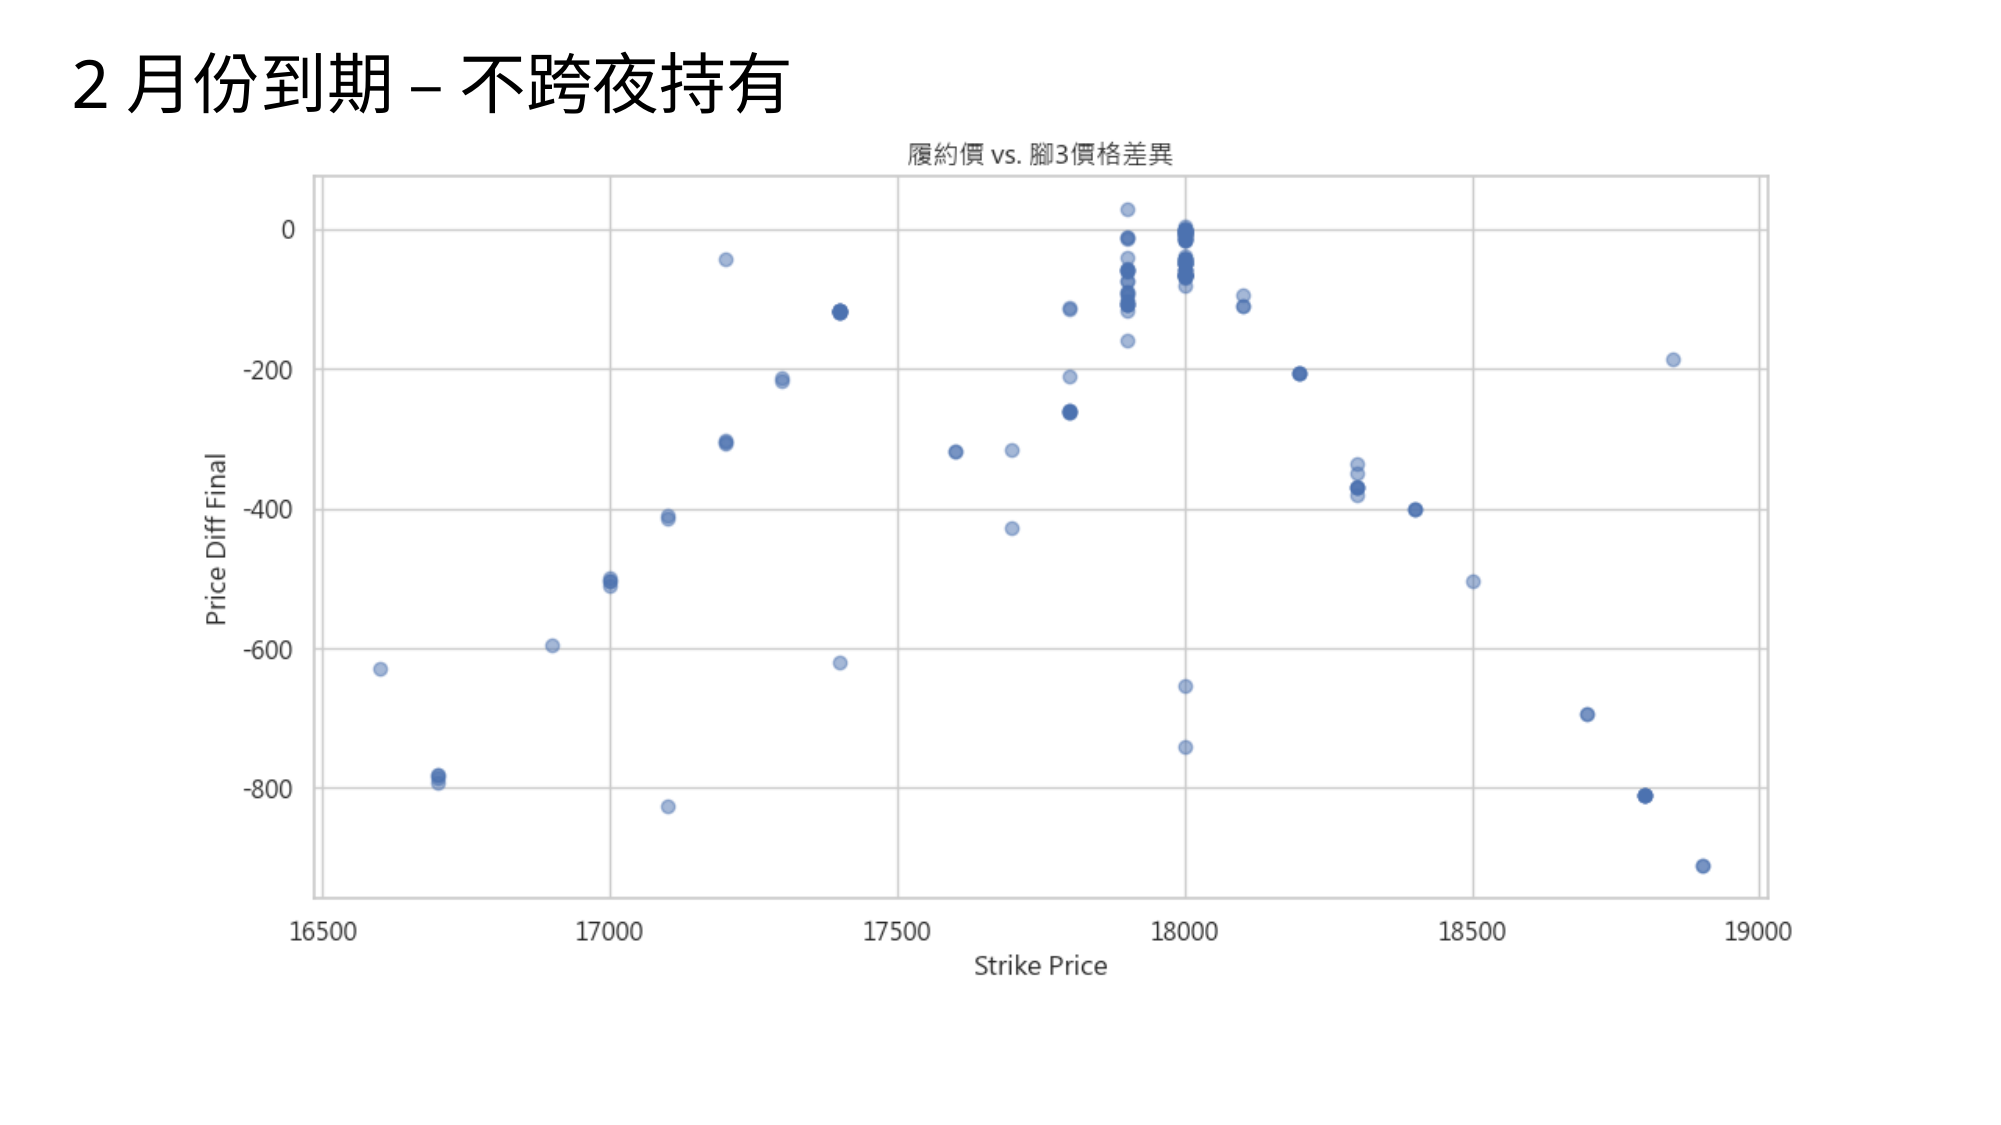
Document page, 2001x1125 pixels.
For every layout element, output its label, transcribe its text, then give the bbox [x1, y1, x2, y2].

title 2月份到期 – 不跨夜持有 [55, 0, 1781, 196]
picture [191, 128, 1809, 997]
